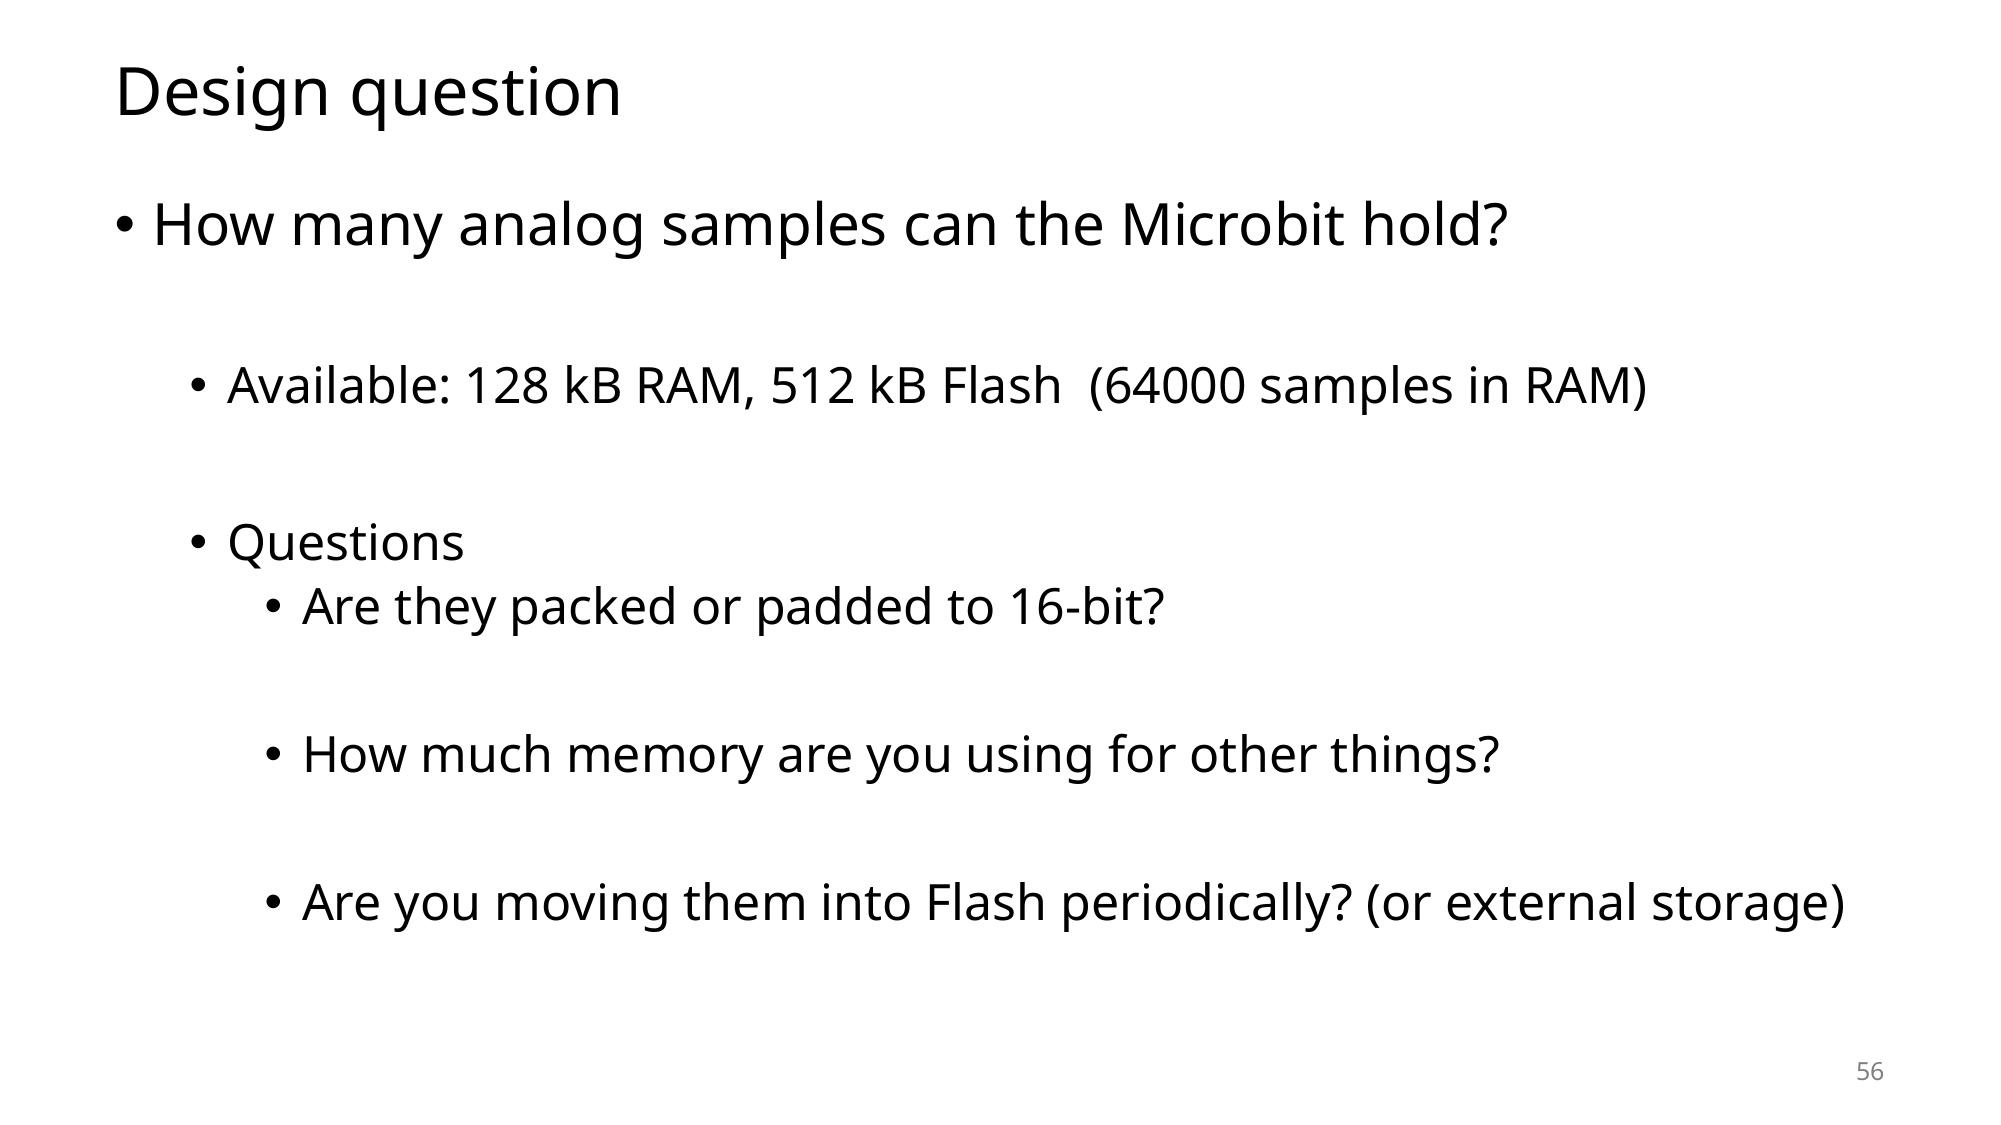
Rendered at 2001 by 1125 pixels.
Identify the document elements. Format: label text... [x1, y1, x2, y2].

title Design question [99, 37, 1900, 150]
list How many analog samples can the Microbit hold? Available: 128 kB RAM, 512 kB Flash (64000 samples in RAM) Questions Are they packed or padded to 16-bit? How much memory are you using for other things? Are you moving them into Flash periodically? (or external storage) [99, 187, 1900, 1013]
slide_number 56 [1749, 1042, 1900, 1103]
